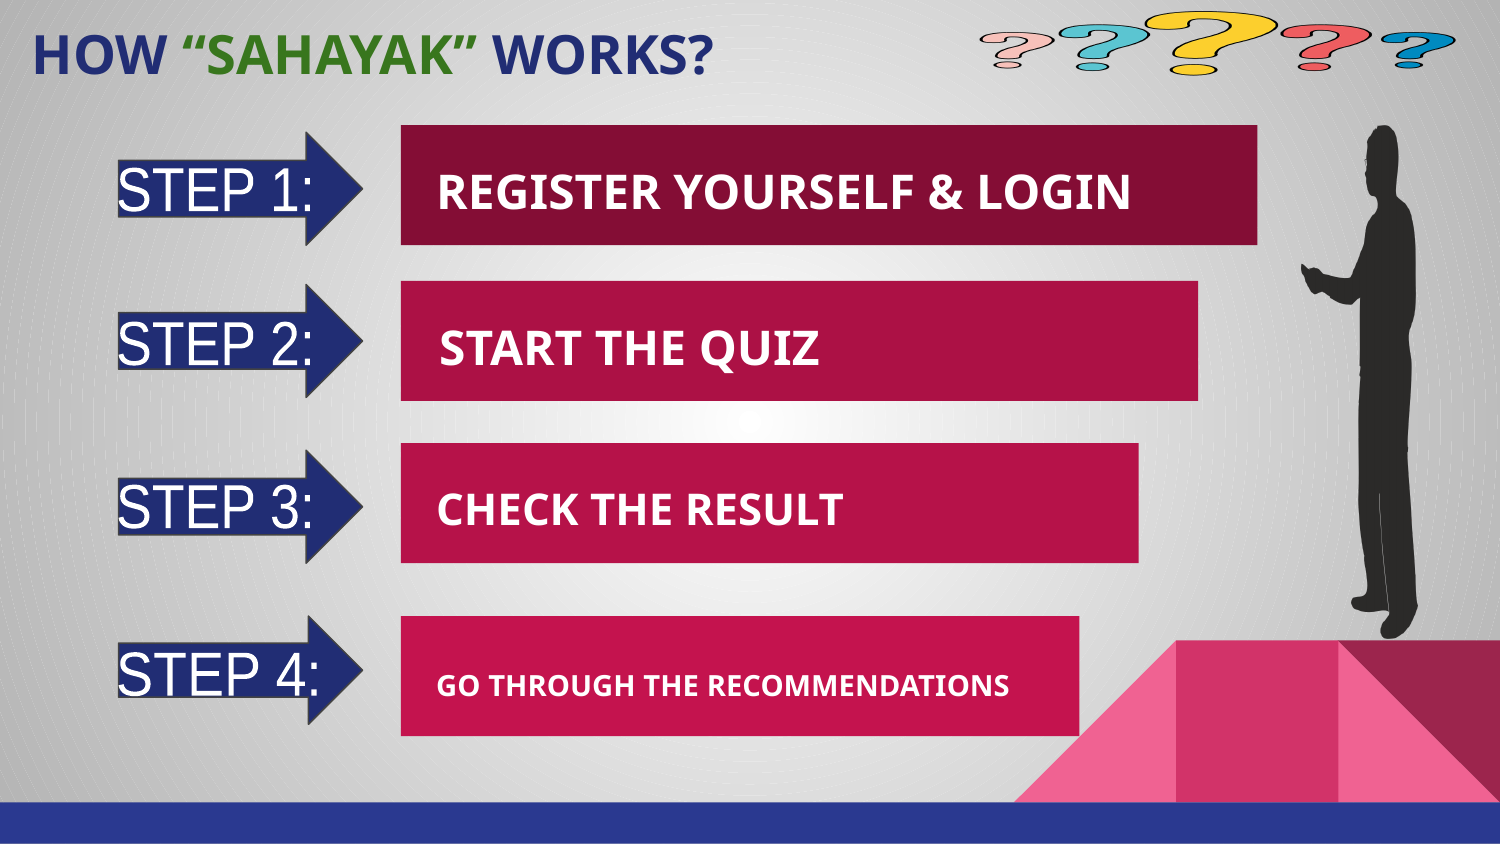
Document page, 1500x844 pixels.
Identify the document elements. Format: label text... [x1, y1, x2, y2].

text_box [118, 616, 363, 725]
text_box [118, 132, 363, 246]
text_box HOW “SAHAYAK” WORKS? [5, 5, 980, 118]
picture [1219, 124, 1500, 639]
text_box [400, 615, 1080, 737]
text_box [118, 284, 363, 398]
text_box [400, 124, 1218, 246]
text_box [400, 442, 1139, 564]
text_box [400, 280, 1199, 402]
text_box [118, 450, 363, 564]
picture [958, 0, 1473, 97]
